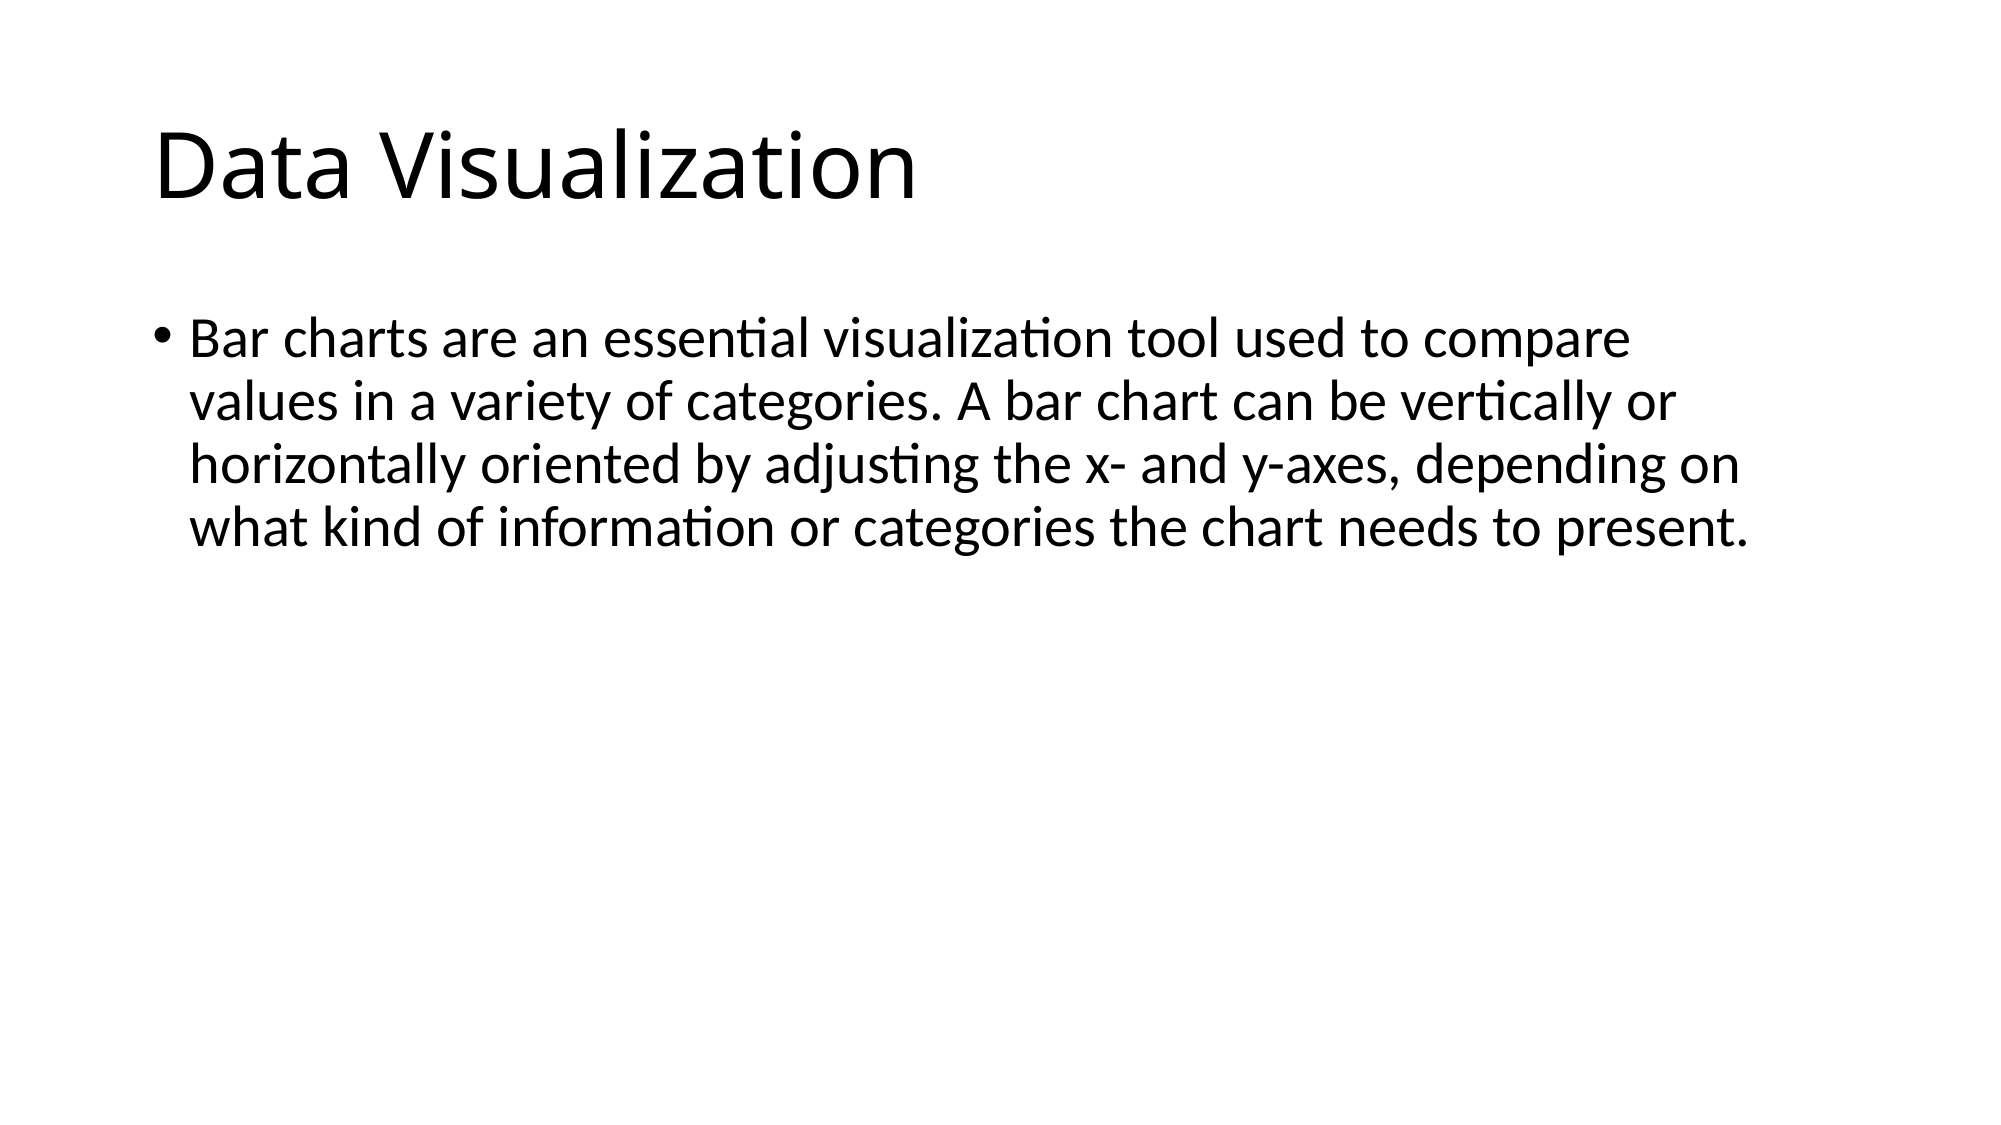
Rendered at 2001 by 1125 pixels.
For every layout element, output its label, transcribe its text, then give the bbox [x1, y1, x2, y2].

title Data Visualization [137, 59, 1863, 278]
list Bar charts are an essential visualization tool used to compare values in a variety of categories. A bar chart can be vertically or horizontally oriented by adjusting the x- and y-axes, depending on what kind of information or categories the chart needs to present. [137, 299, 1863, 1014]
